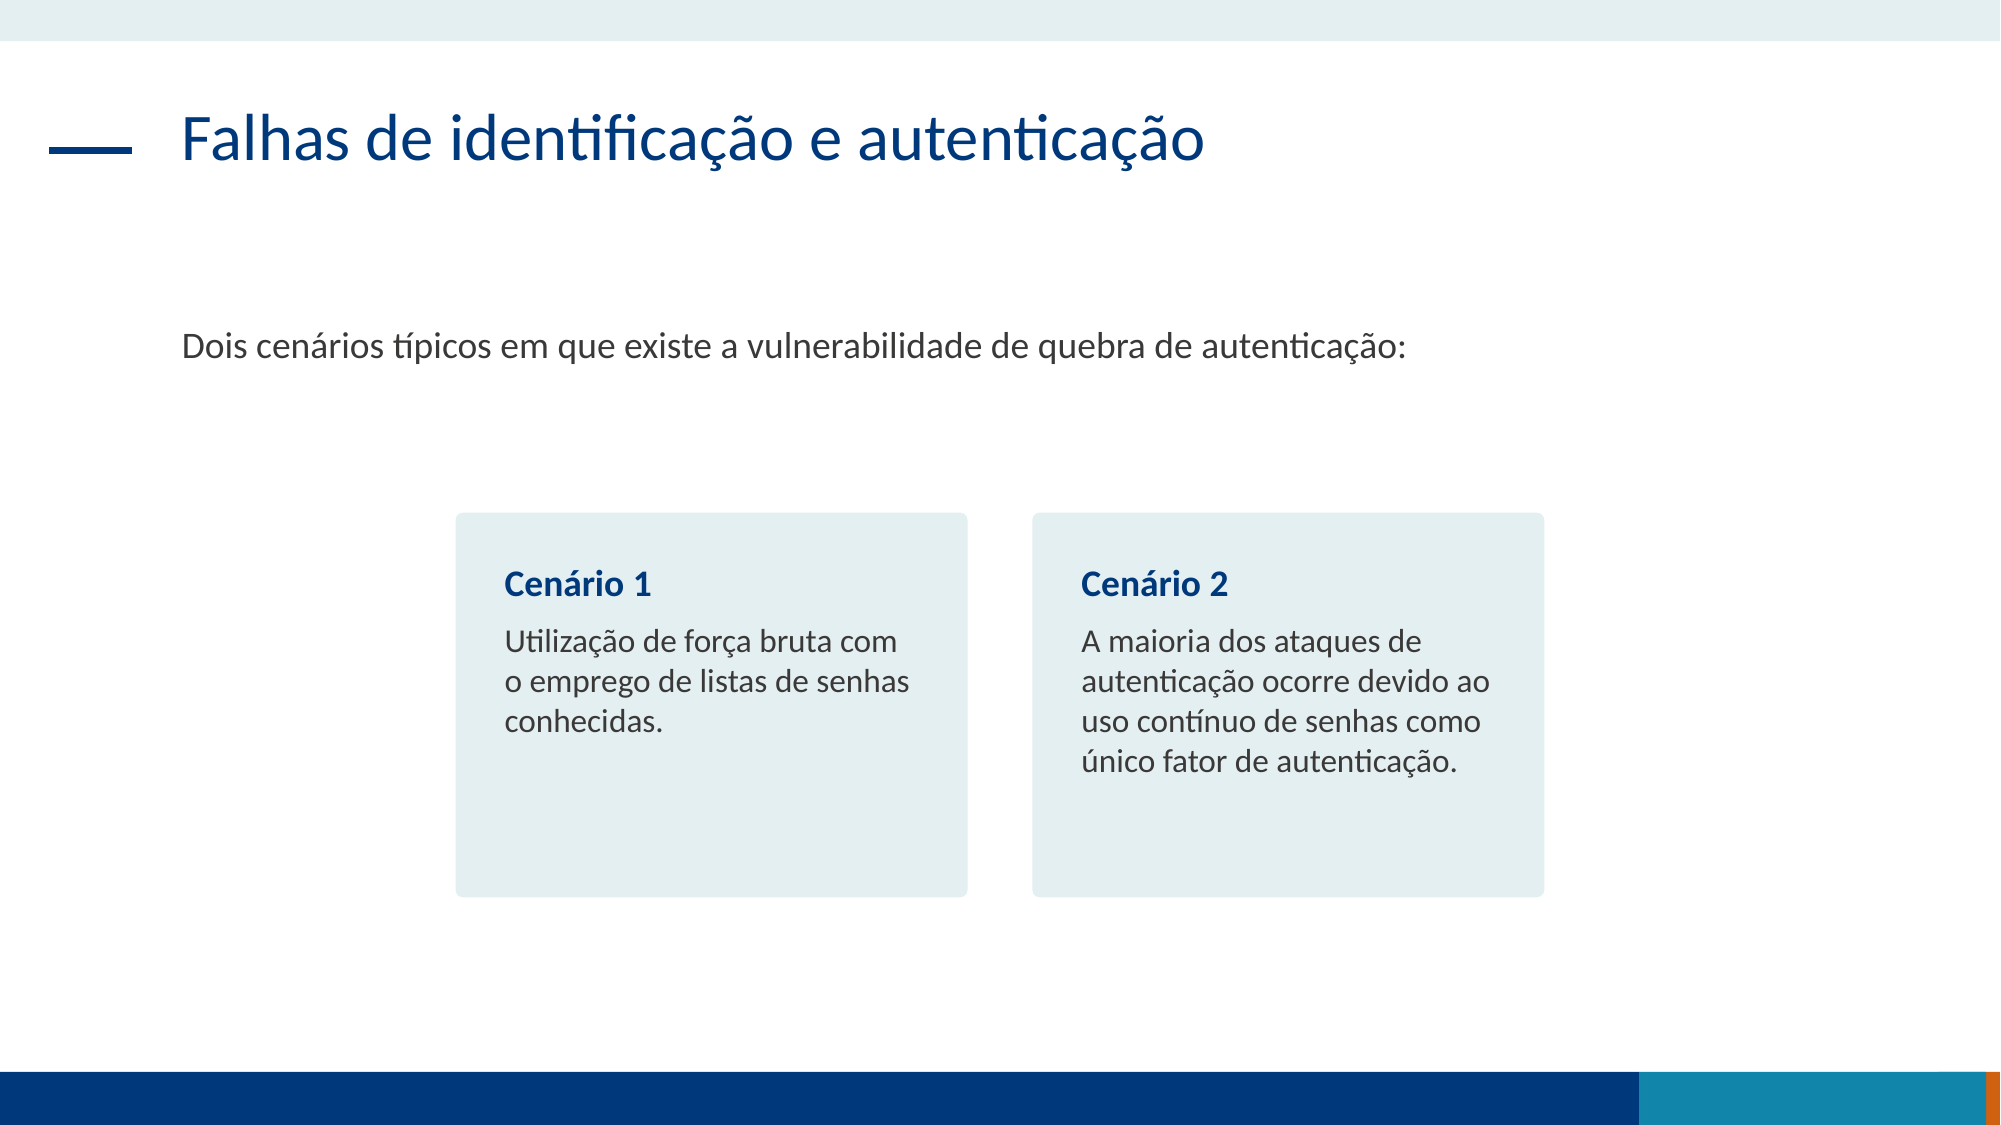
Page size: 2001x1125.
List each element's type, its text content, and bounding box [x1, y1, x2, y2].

list Falhas de identificação e autenticação [167, 95, 1833, 237]
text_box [455, 512, 1545, 898]
text_box Dois cenários típicos em que existe a vulnerabilidade de quebra de autenticação: [167, 313, 1833, 374]
